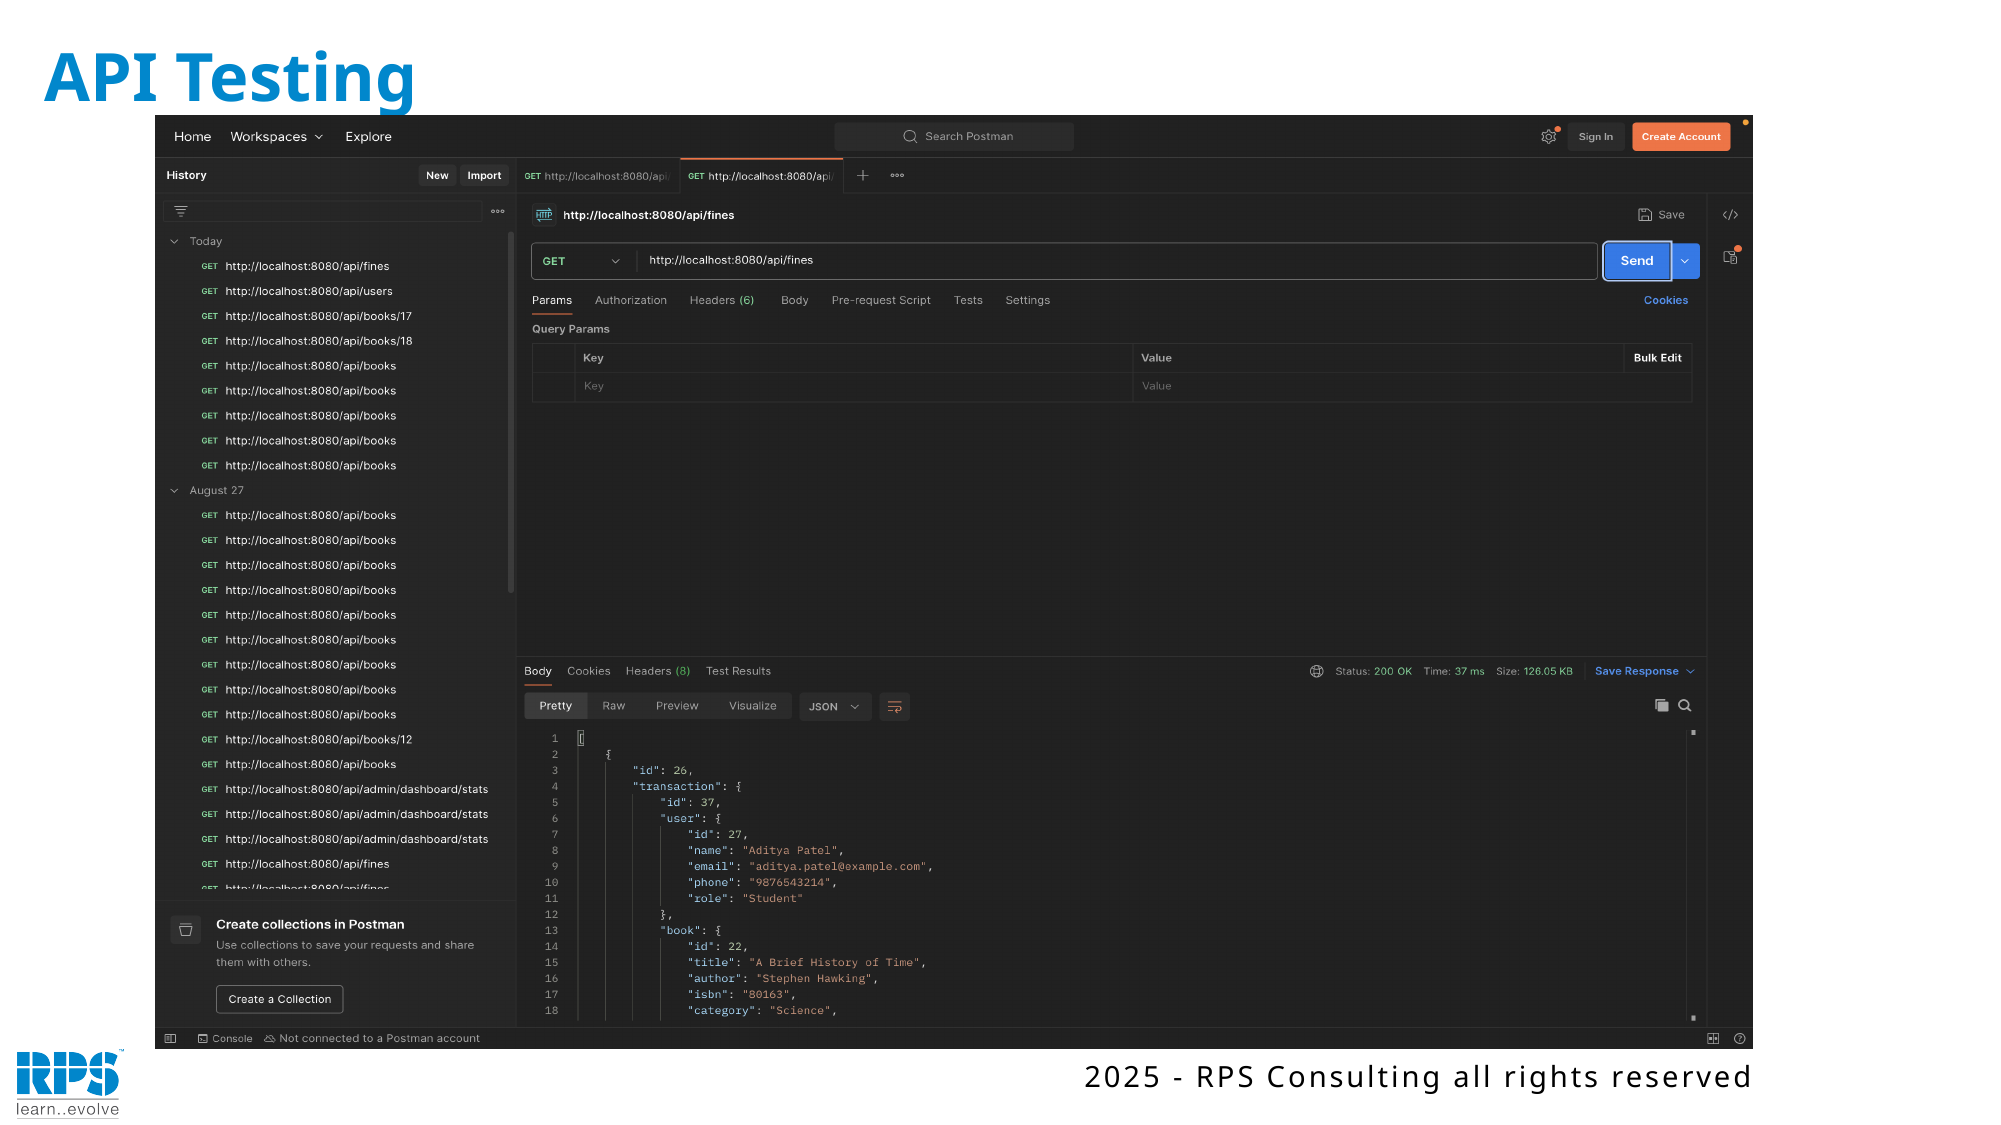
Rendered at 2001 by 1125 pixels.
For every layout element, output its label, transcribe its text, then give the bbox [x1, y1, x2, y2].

text_box API Testing [44, 34, 1703, 115]
picture [17, 1048, 125, 1120]
text_box 2025 - RPS Consulting all rights reserved [725, 1052, 1412, 1094]
picture [154, 114, 1754, 1050]
slide_number [1412, 1042, 1863, 1103]
